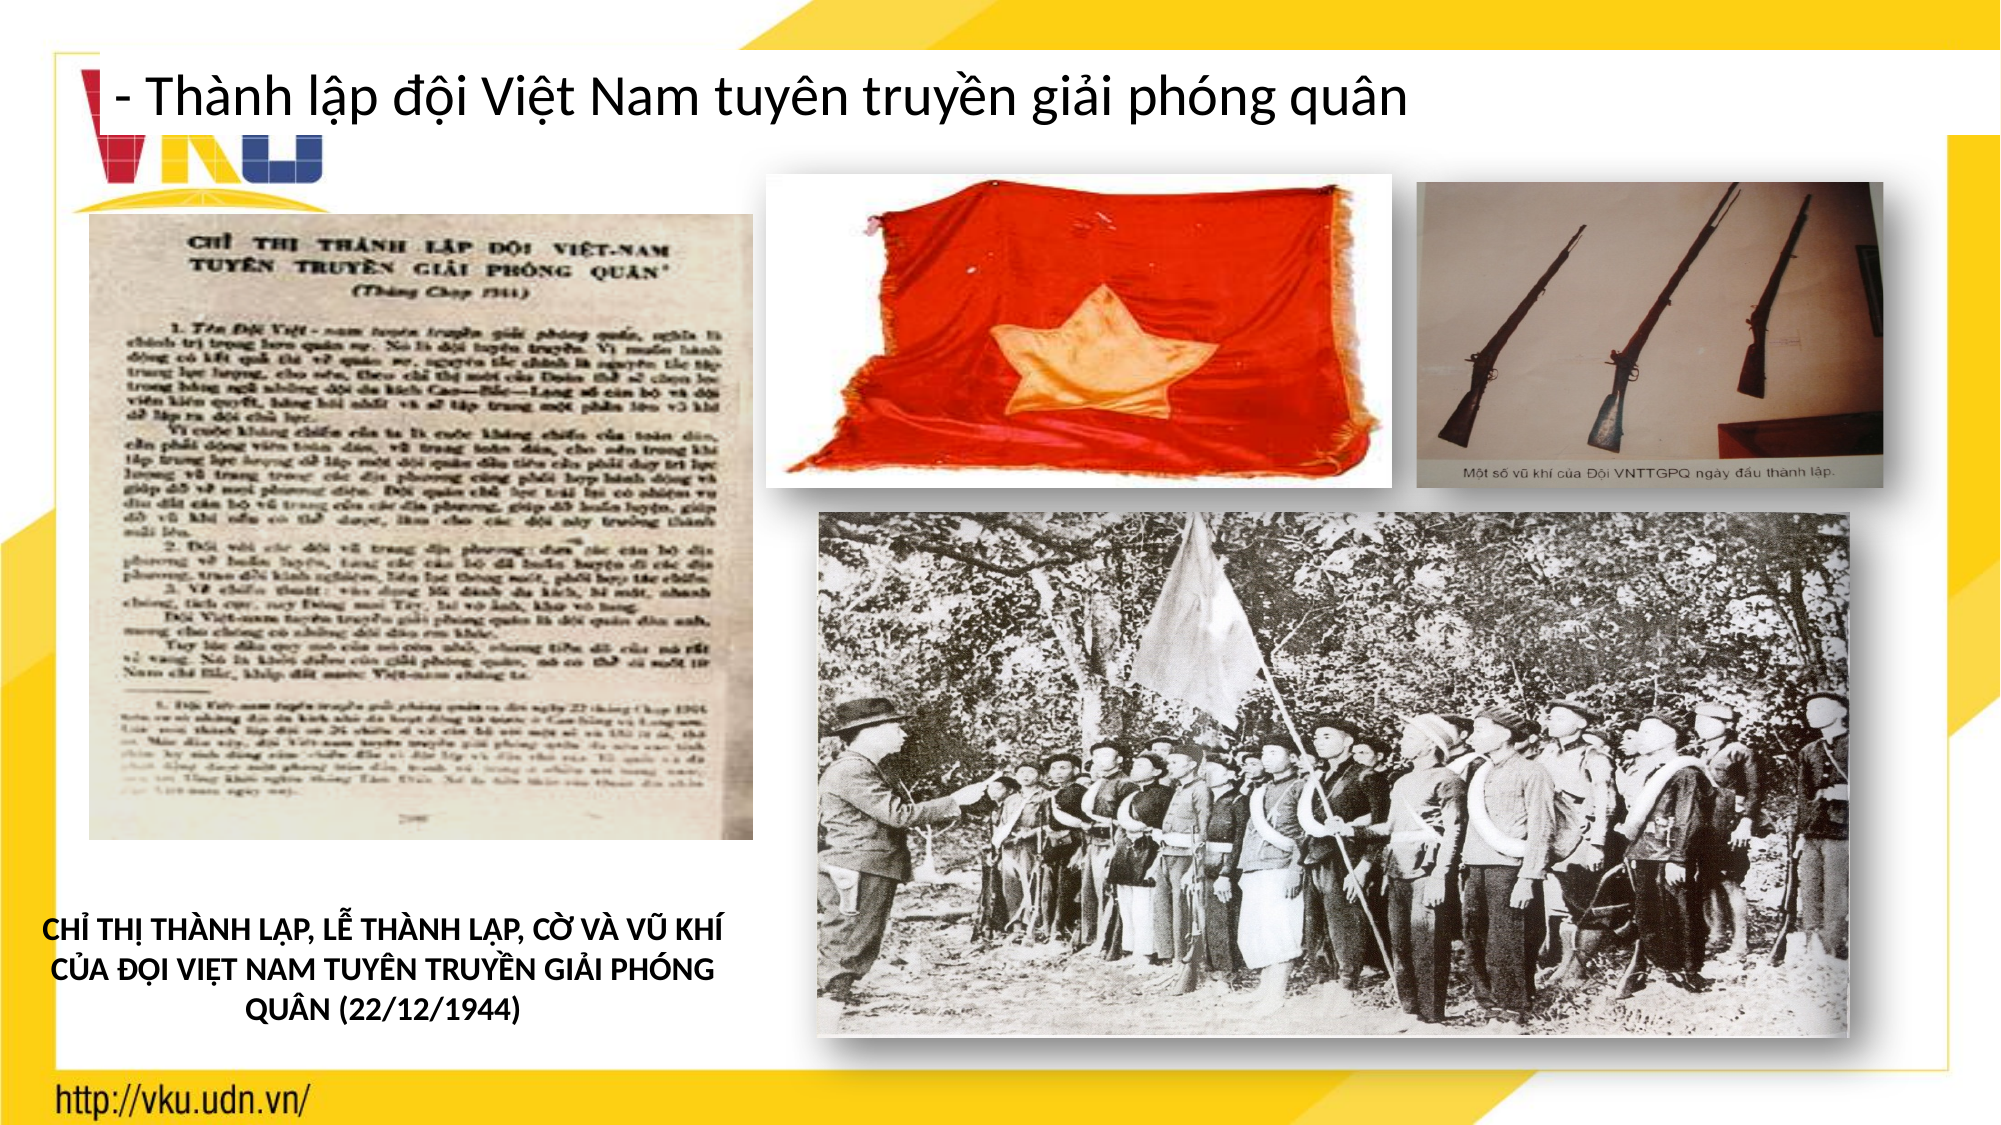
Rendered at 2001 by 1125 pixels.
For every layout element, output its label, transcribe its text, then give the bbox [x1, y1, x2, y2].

text_box - Thành lập đội Việt Nam tuyên truyền giải phóng quân [99, 50, 2000, 135]
picture [0, 0, 2001, 1125]
text_box CHỈ THỊ THÀNH LẬP, LỄ THÀNH LẬP, CỜ VÀ VŨ KHÍ CỦA ĐỘI VIỆT NAM TUYÊN TRUYỀN GIẢI PHÓNG QUÂN (22/12/1944) [0, 899, 767, 1035]
